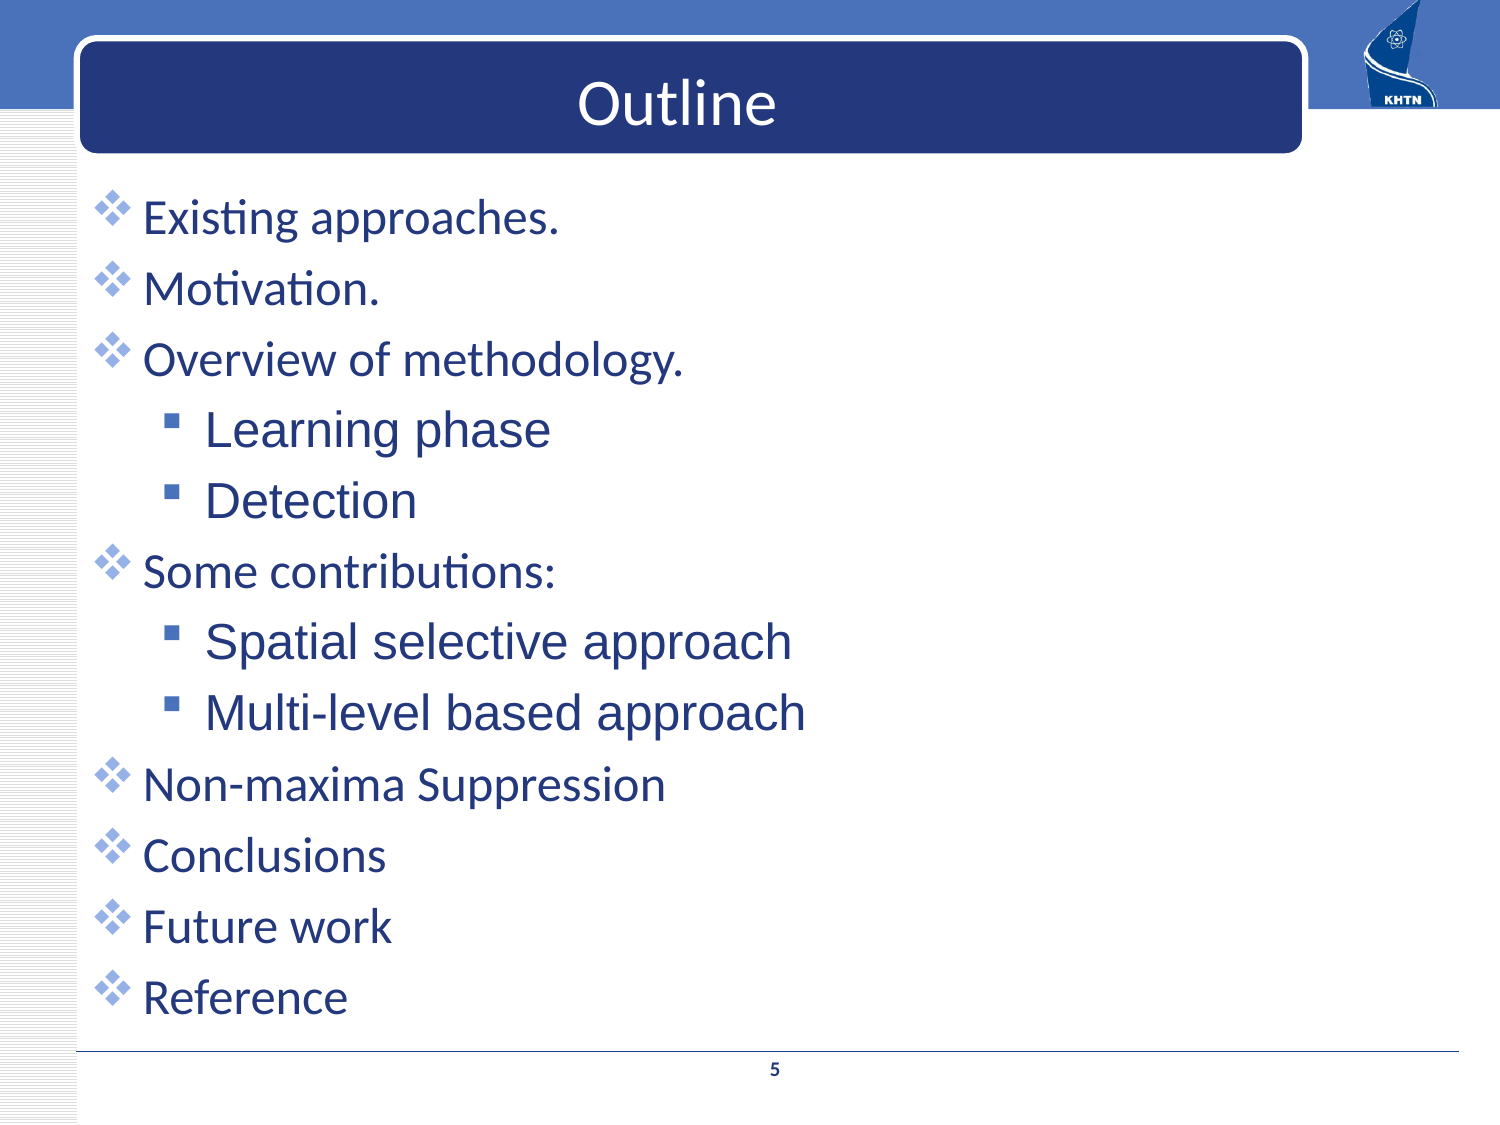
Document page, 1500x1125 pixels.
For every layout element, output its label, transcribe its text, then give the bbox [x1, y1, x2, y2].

slide_number 5 [600, 1047, 950, 1083]
title Outline [89, 52, 1265, 145]
picture [1313, 0, 1490, 109]
list Existing approaches. Motivation. Overview of methodology. Learning phase Detection Some contributions: Spatial selective approach Multi-level based approach Non-maxima Suppression Conclusions Future work Reference [75, 176, 1425, 1038]
